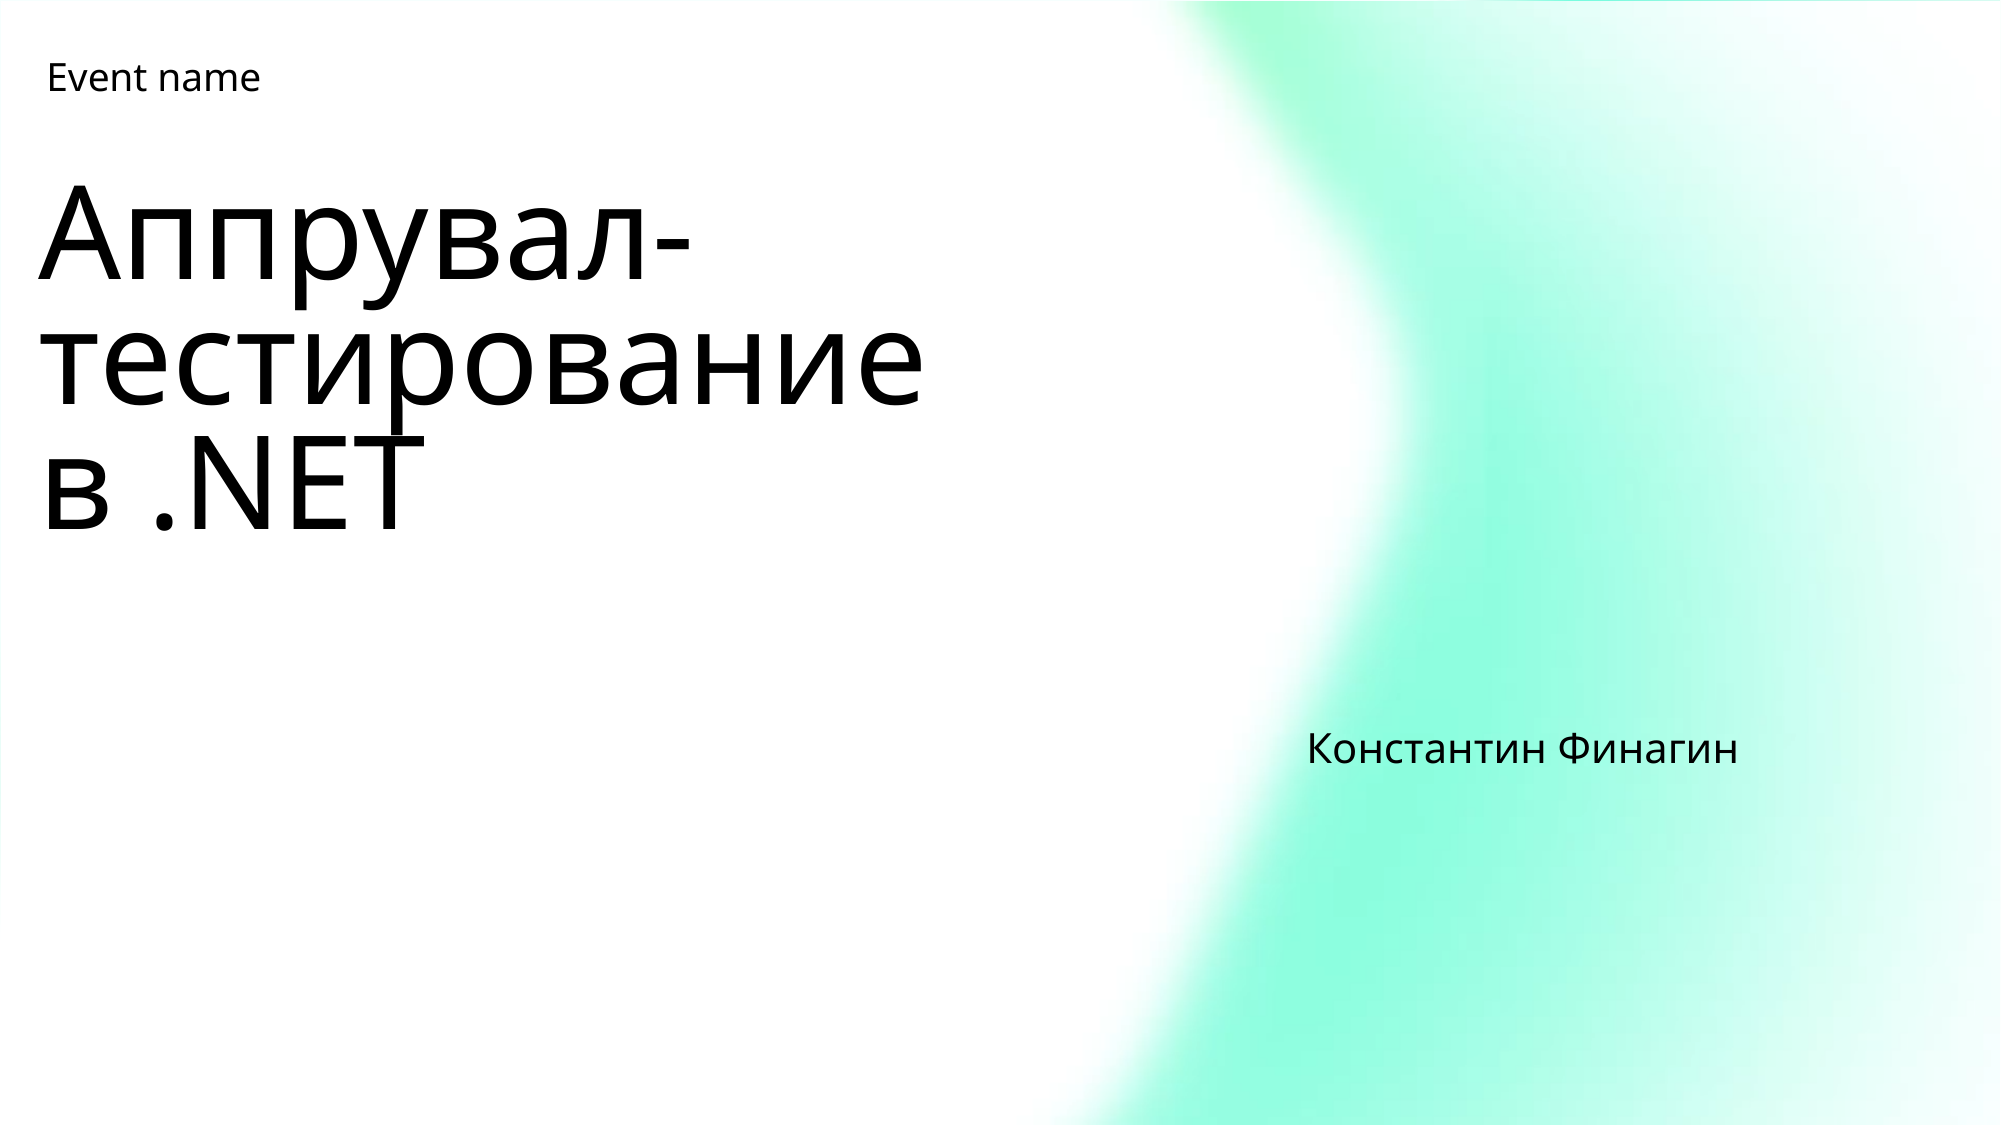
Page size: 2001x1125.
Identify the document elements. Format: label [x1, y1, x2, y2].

text_box [0, 0, 2000, 1125]
